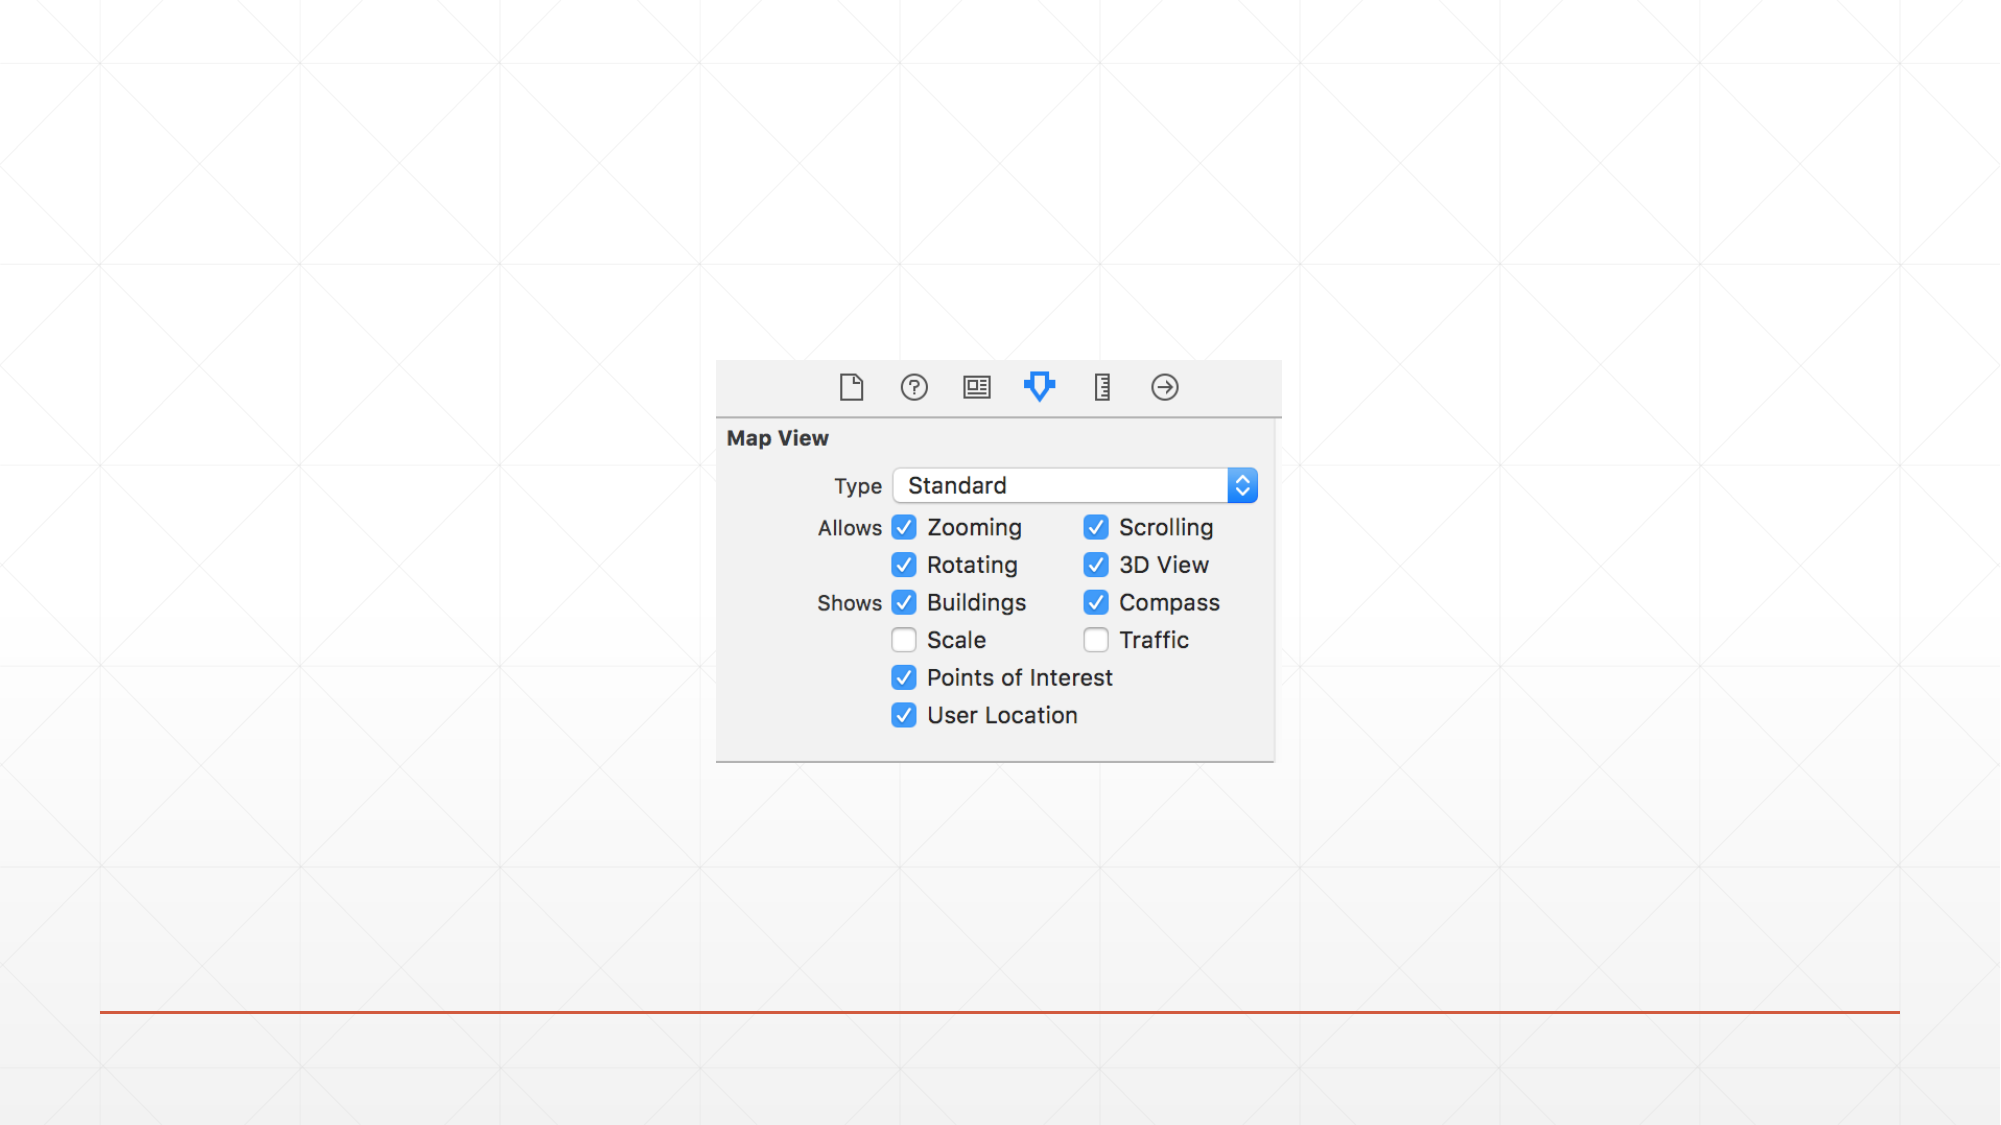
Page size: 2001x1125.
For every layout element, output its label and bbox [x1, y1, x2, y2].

picture [716, 360, 1282, 763]
